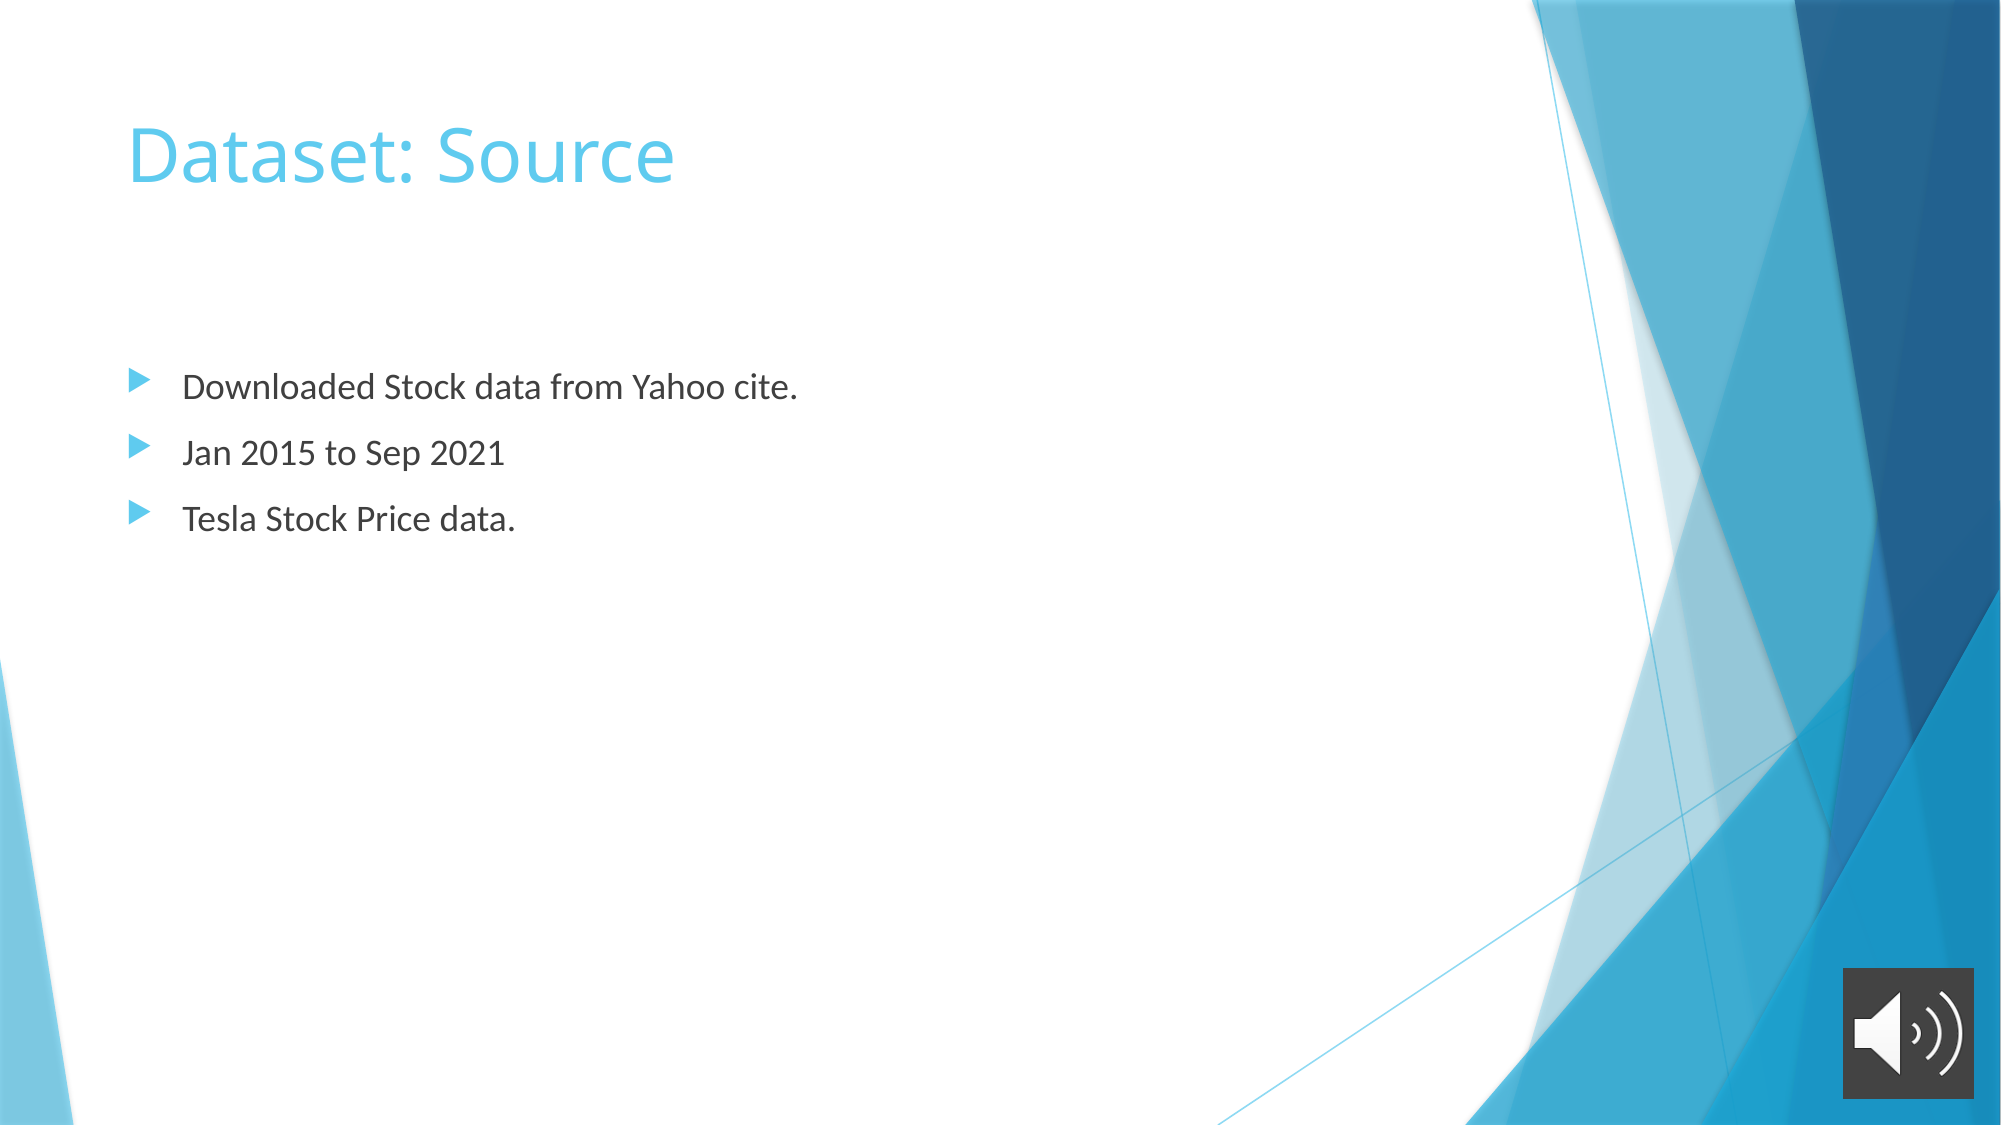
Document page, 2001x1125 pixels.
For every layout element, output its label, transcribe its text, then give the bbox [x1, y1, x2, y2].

picture [1841, 966, 1976, 1101]
list Downloaded Stock data from Yahoo cite. Jan 2015 to Sep 2021 Tesla Stock Price data. [111, 354, 1522, 992]
title Dataset: Source [111, 99, 1522, 317]
